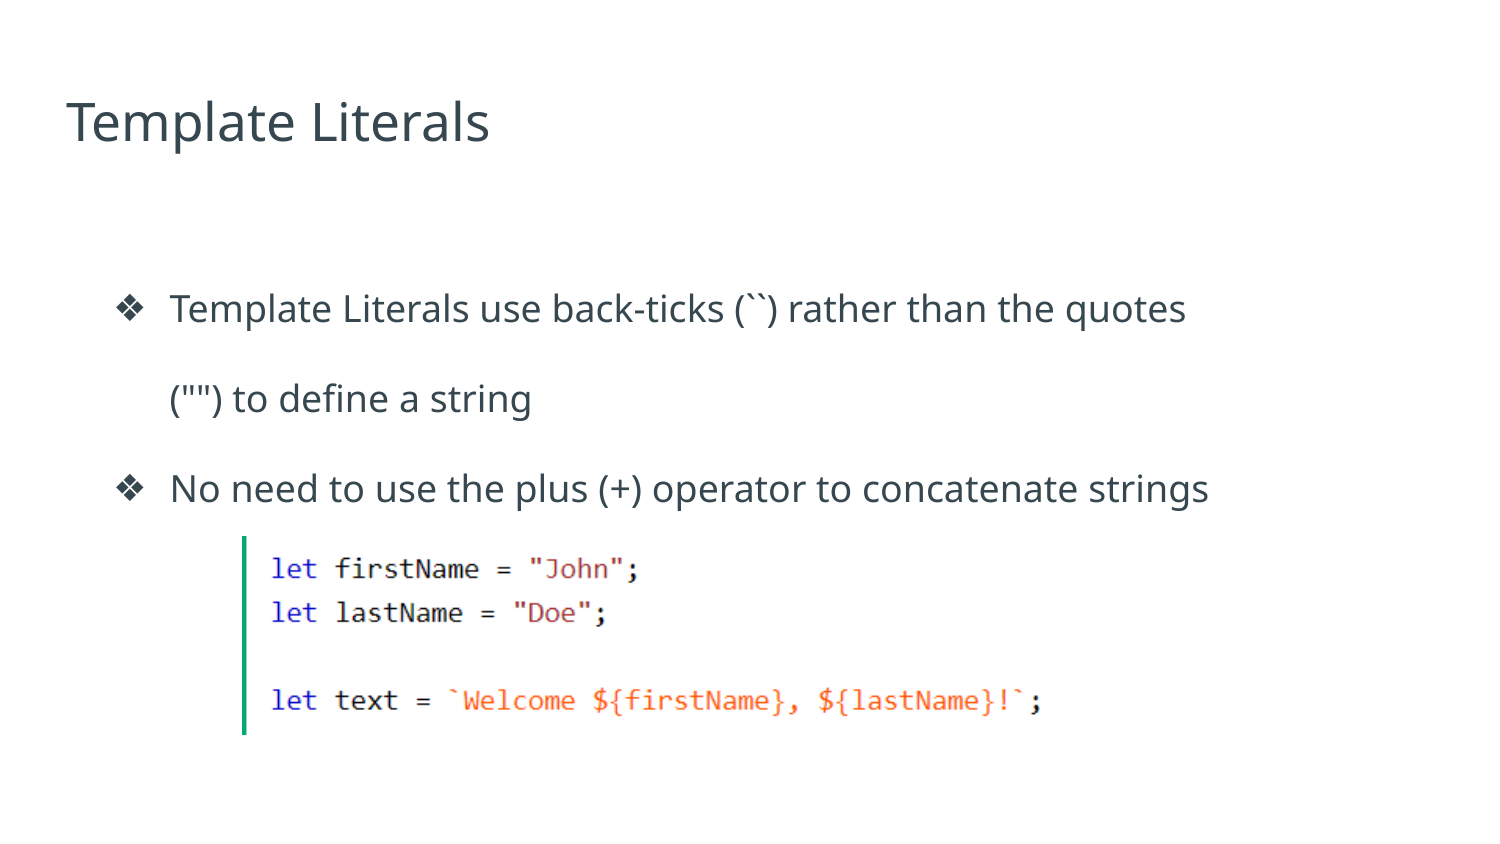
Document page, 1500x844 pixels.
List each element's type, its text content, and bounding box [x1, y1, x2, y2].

picture [242, 535, 1090, 735]
text_box Template Literals use back-ticks (``) rather than the quotes ("") to define a string No need to use the plus (+) operator to concatenate strings [79, 224, 1261, 525]
title Template Literals [51, 72, 1449, 167]
